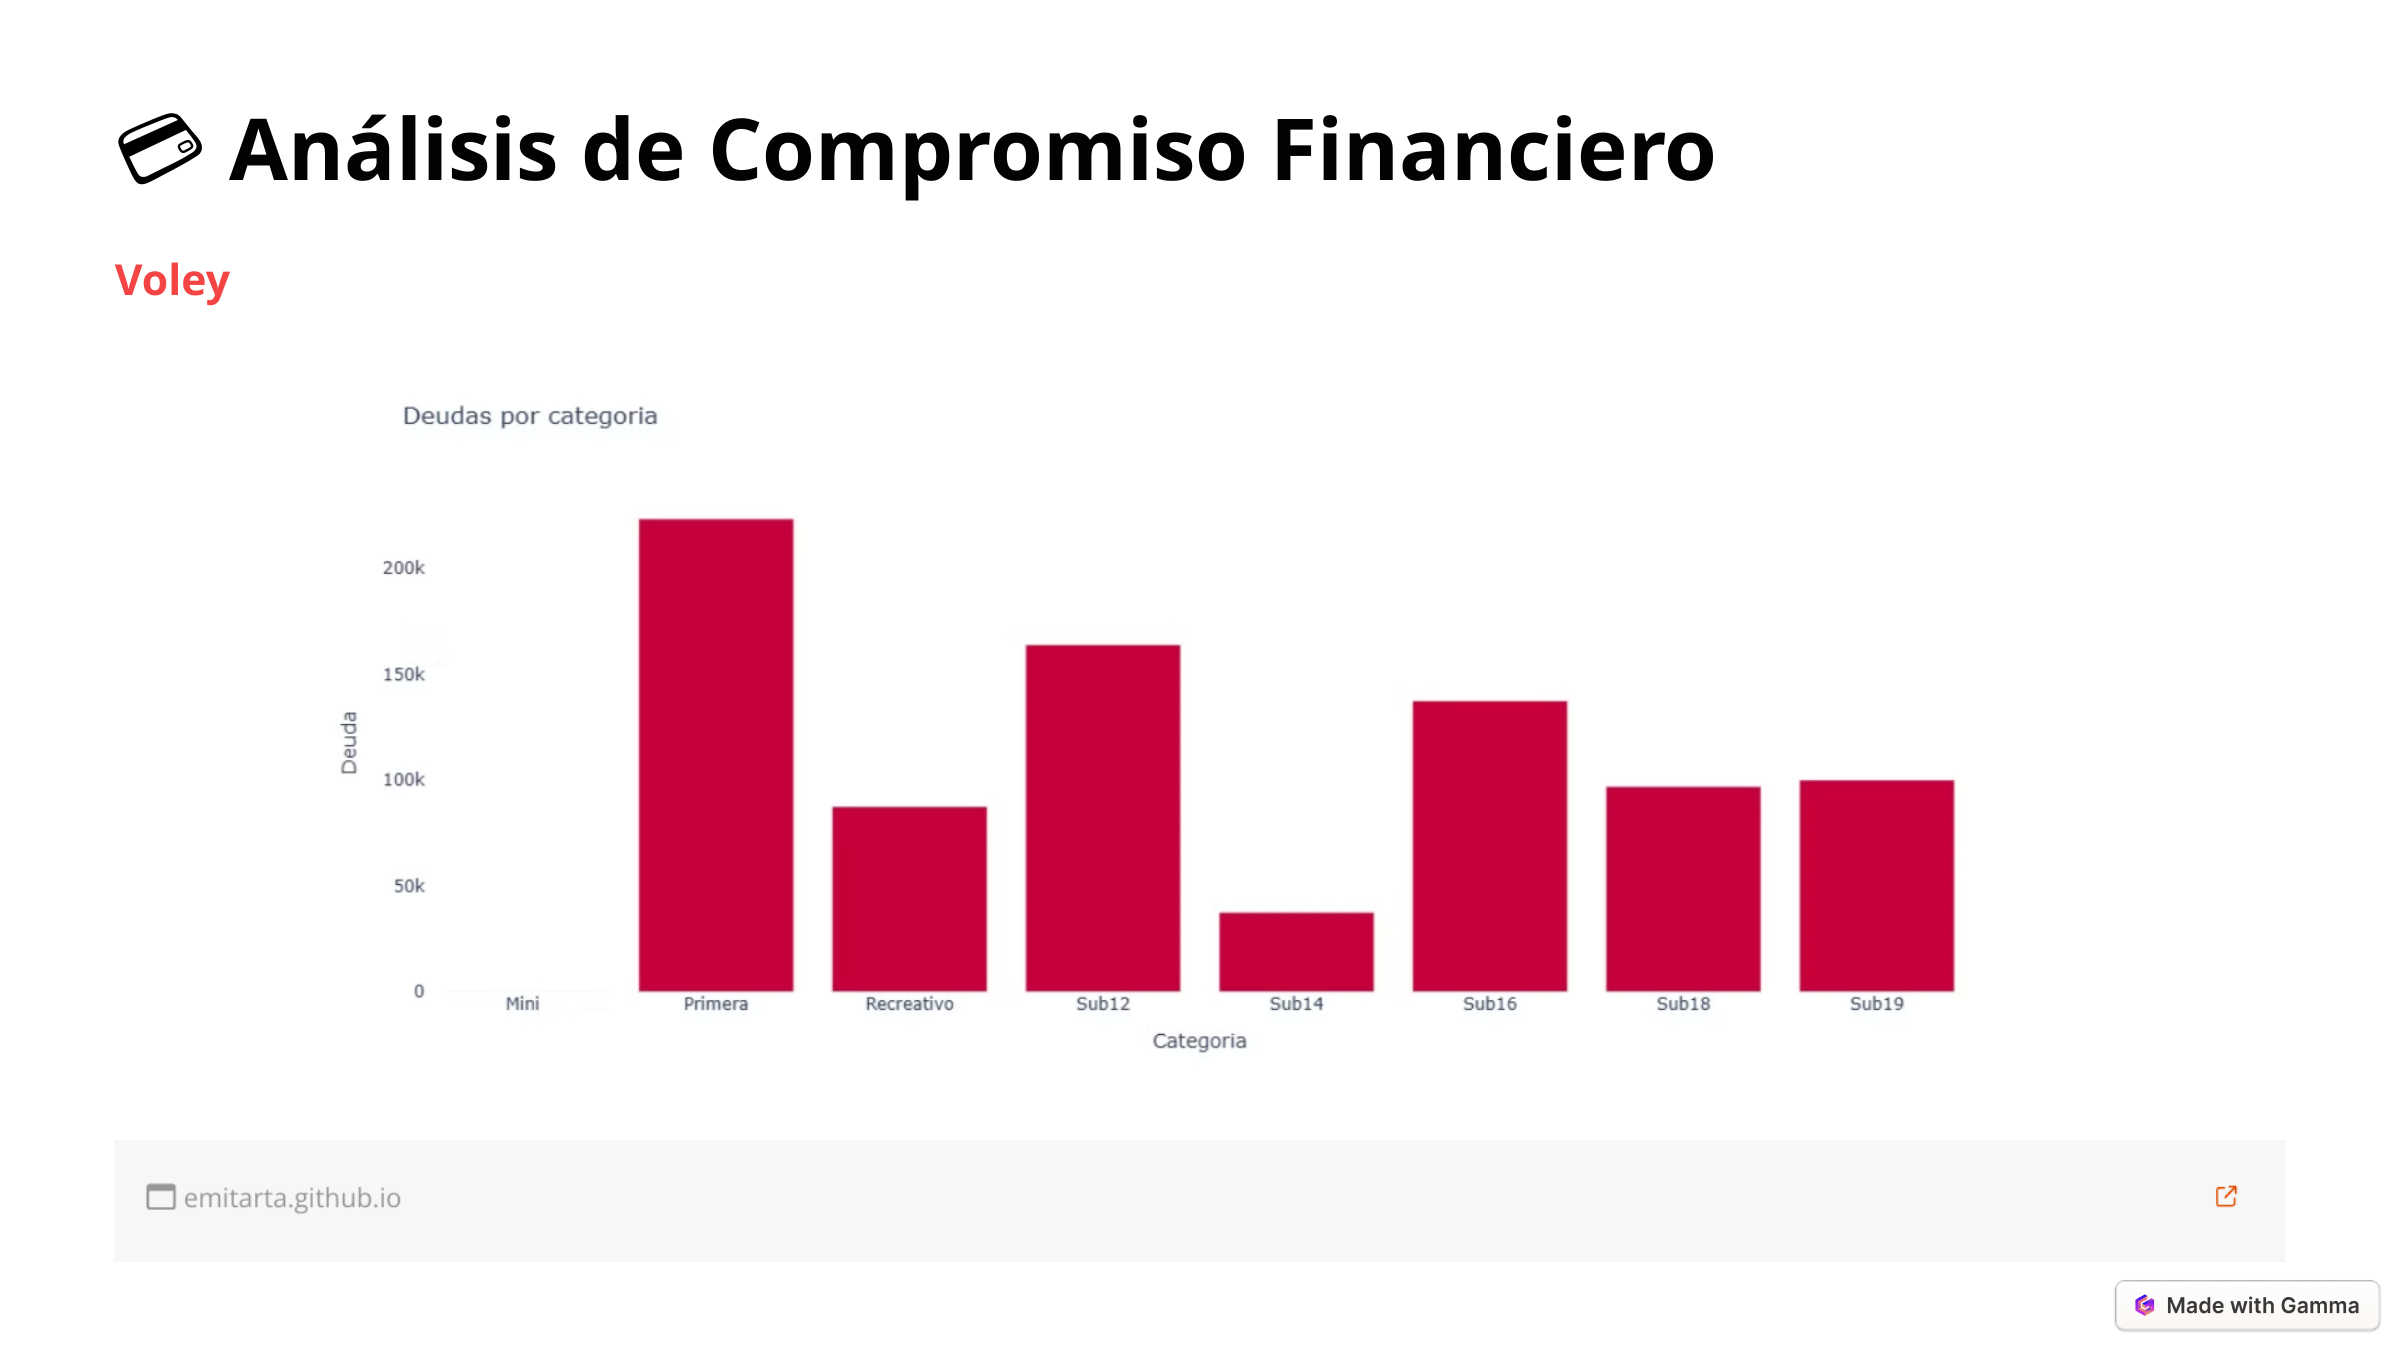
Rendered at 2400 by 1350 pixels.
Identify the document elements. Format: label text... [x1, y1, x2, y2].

picture [114, 1140, 2285, 1262]
picture [2106, 1271, 2389, 1339]
text_box 💳 Análisis de Compromiso Financiero [114, 90, 1709, 202]
picture [314, 354, 2086, 1105]
text_box Voley [114, 251, 546, 305]
